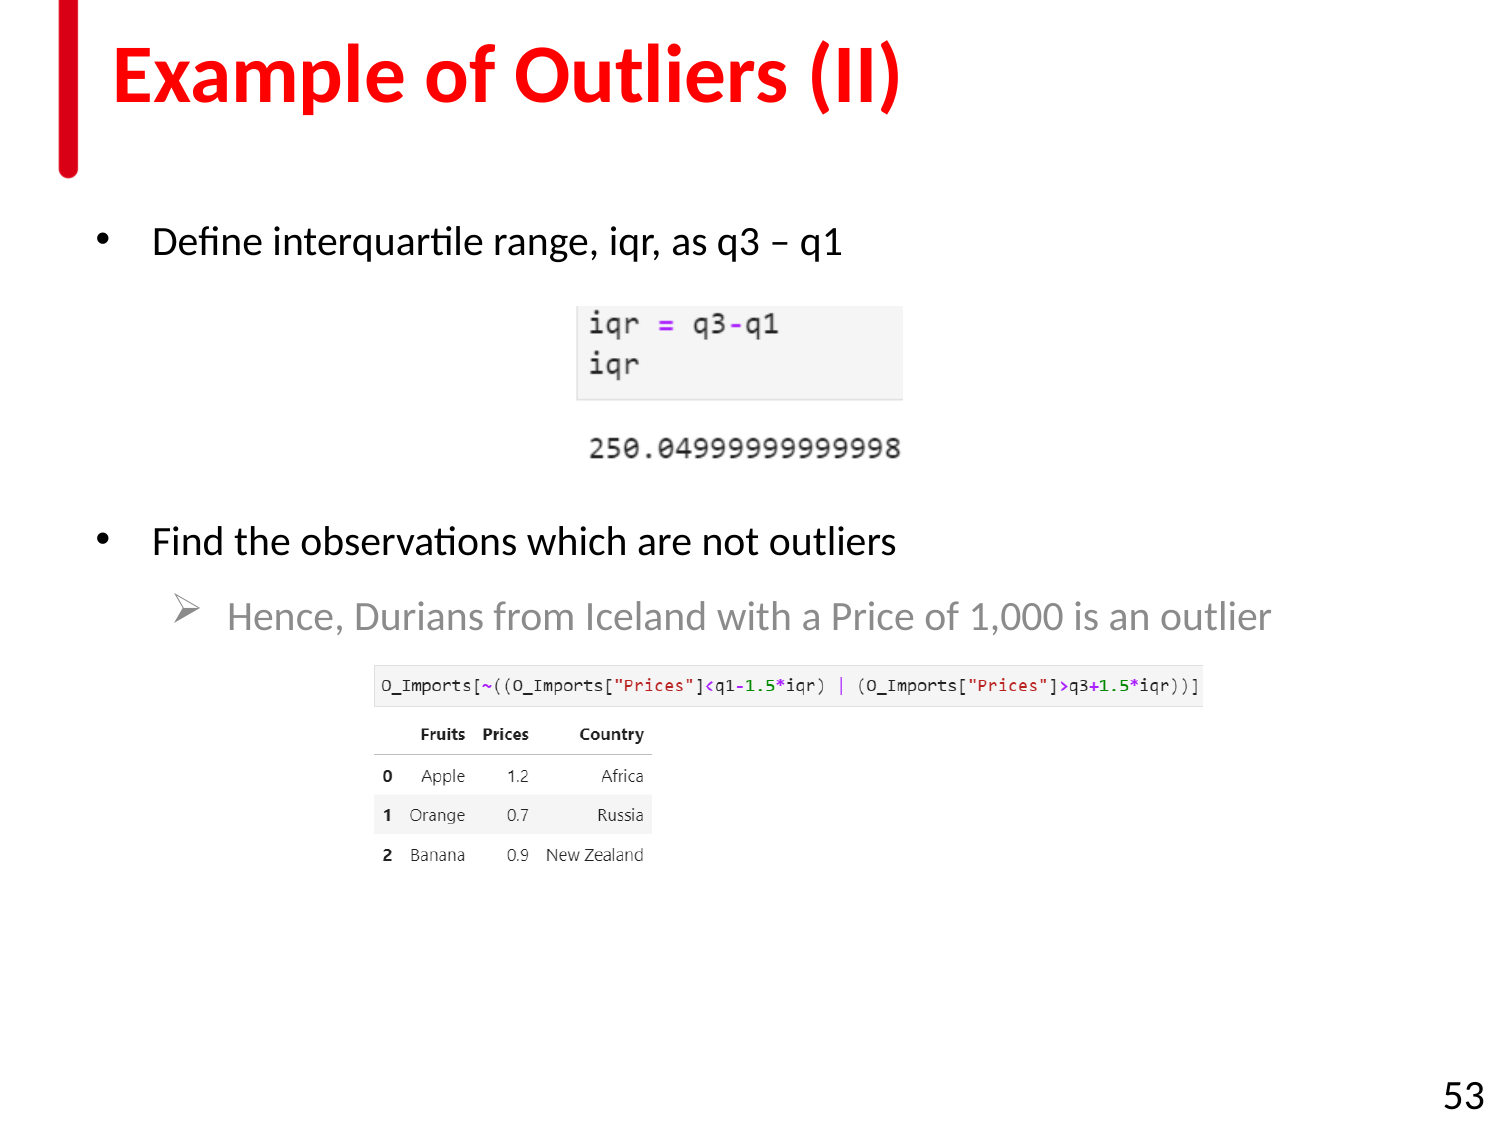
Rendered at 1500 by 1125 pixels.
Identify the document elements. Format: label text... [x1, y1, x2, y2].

picture [57, 0, 81, 200]
subtitle Define interquartile range, iqr, as q3 – q1 Find the observations which are not outliers Hence, Durians from Iceland with a Price of 1,000 is an outlier [80, 206, 1470, 701]
title Example of Outliers (II) [97, 0, 1500, 138]
picture [569, 305, 904, 468]
picture [372, 662, 1204, 875]
